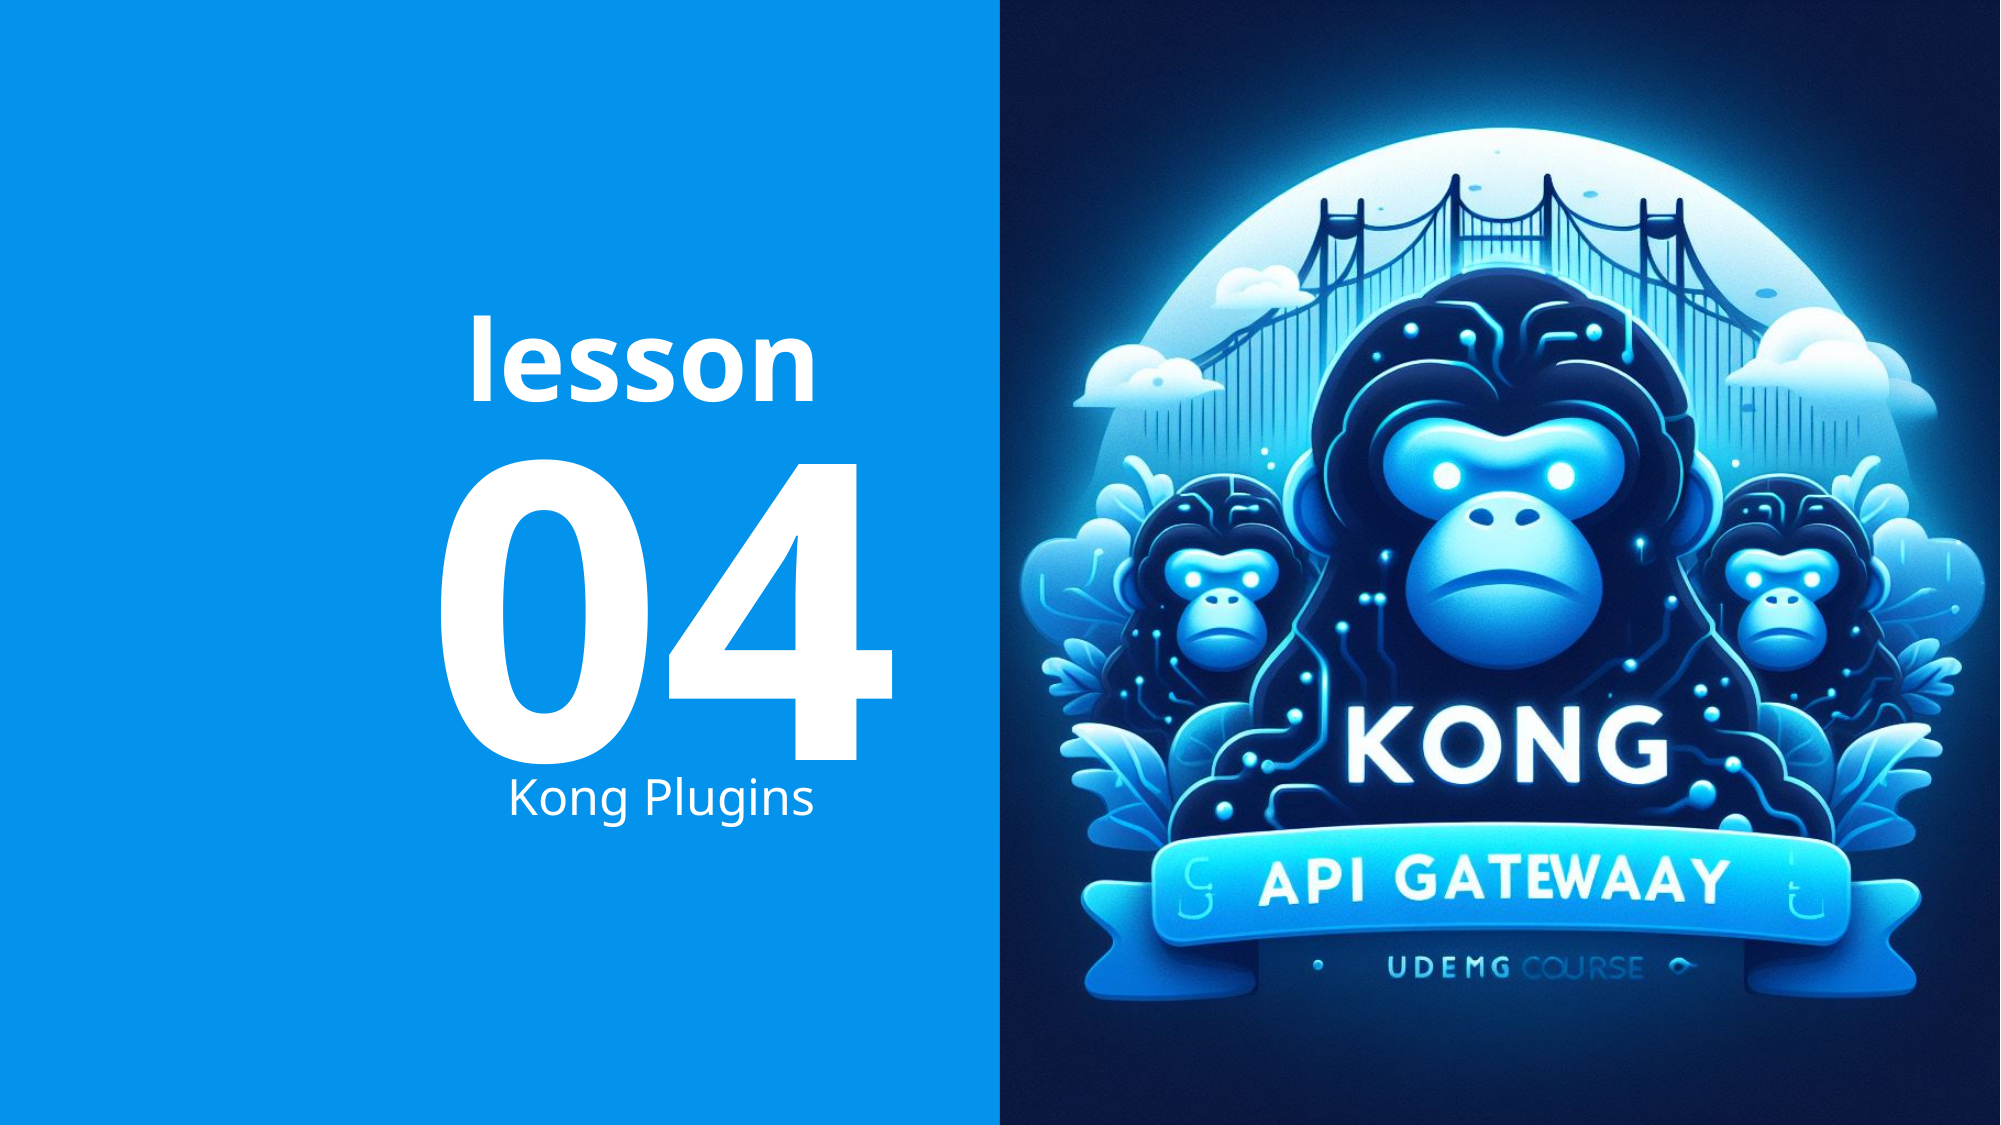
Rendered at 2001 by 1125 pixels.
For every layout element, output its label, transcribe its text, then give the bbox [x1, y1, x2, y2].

list lesson [253, 194, 838, 433]
list Kong Plugins [79, 765, 831, 1012]
picture [999, 0, 2000, 1125]
title 04 [82, 283, 915, 906]
